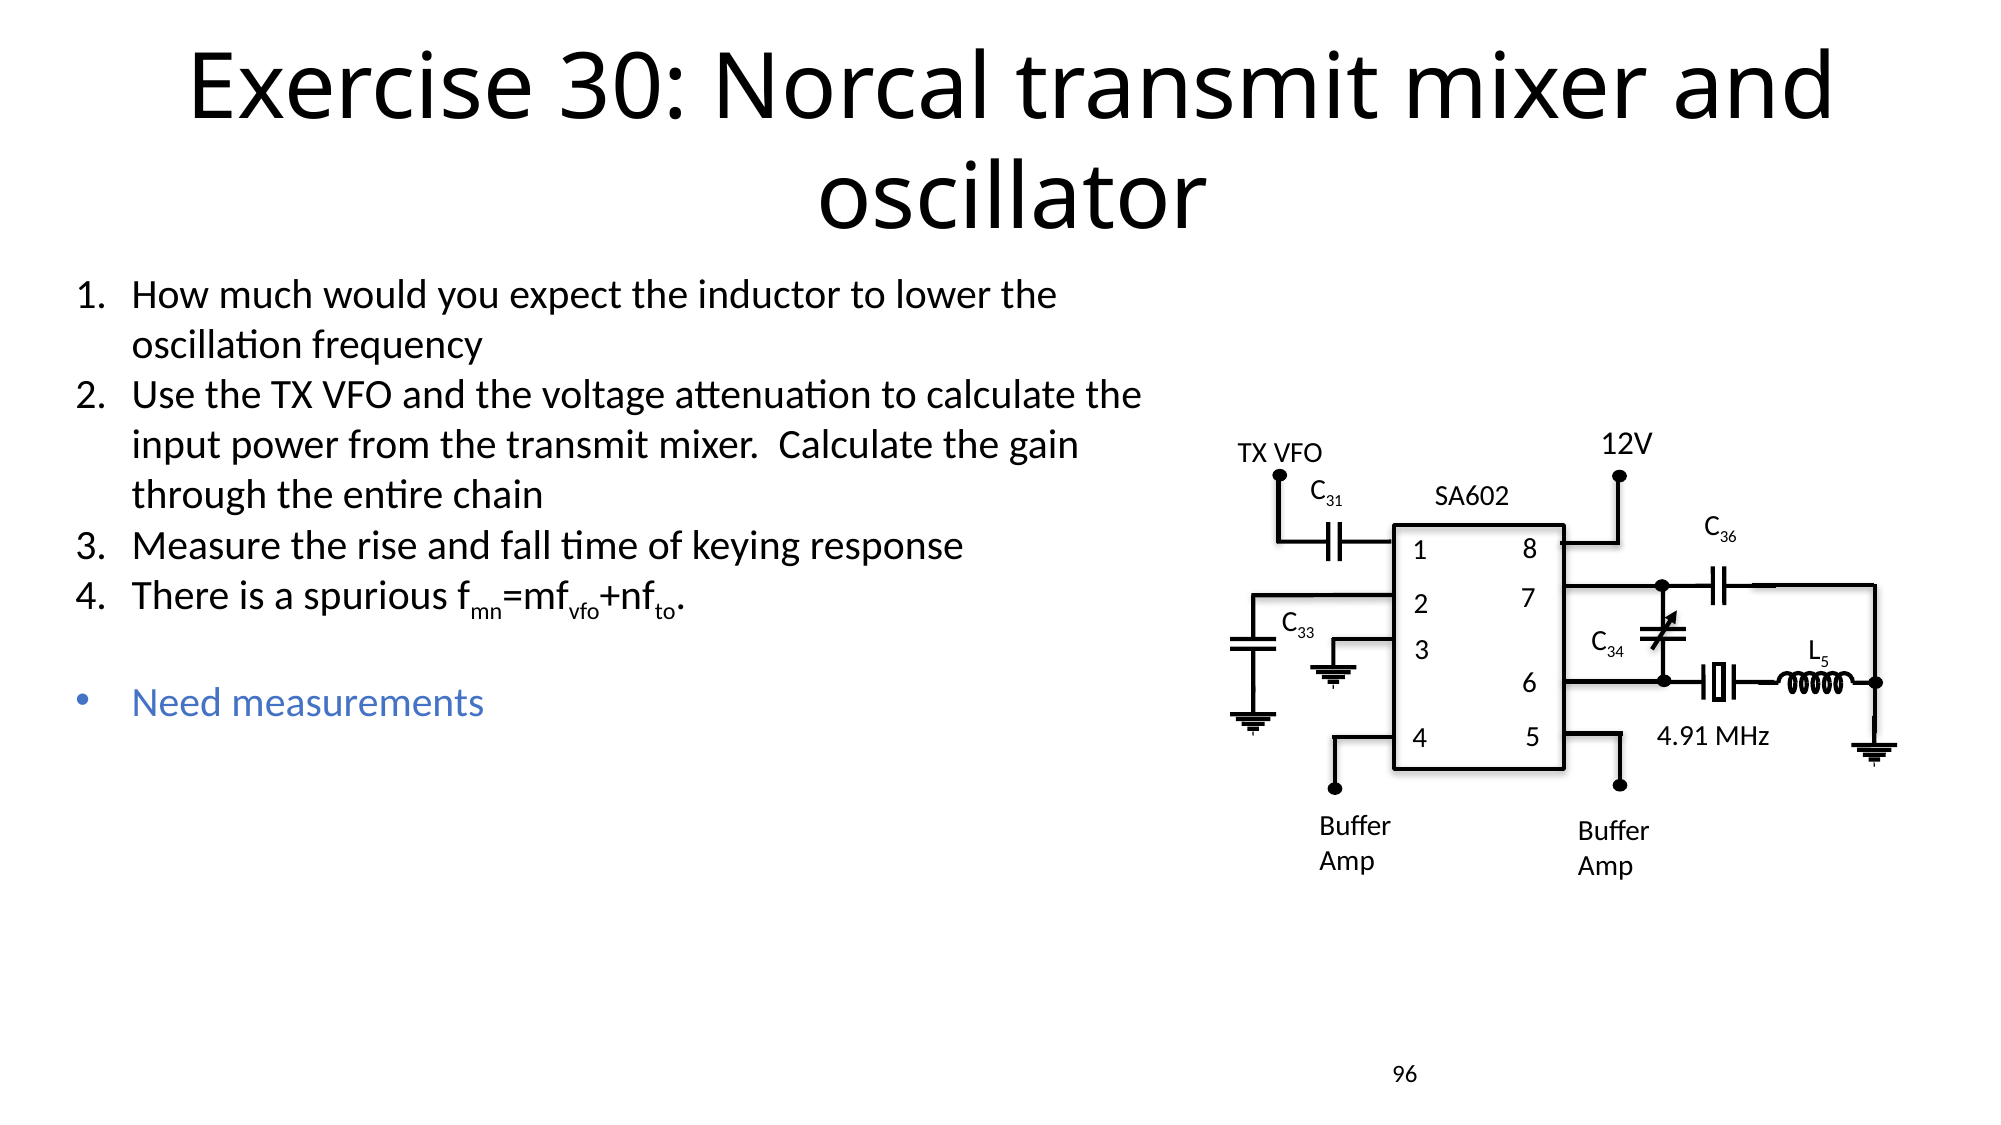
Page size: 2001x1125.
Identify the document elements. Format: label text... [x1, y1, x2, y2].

slide_number 96 [1074, 738, 1425, 1125]
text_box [1230, 413, 1898, 871]
text_box How much would you expect the inductor to lower the oscillation frequency Use the TX VFO and the voltage attenuation to calculate the input power from the transmit mixer. Calculate the gain through the entire chain Measure the rise and fall time of keying response There is a spurious fmn=mfvfo+nfto. Need measurements [67, 259, 1191, 1024]
text_box Exercise 30: Norcal transmit mixer and oscillator [25, 26, 2000, 247]
